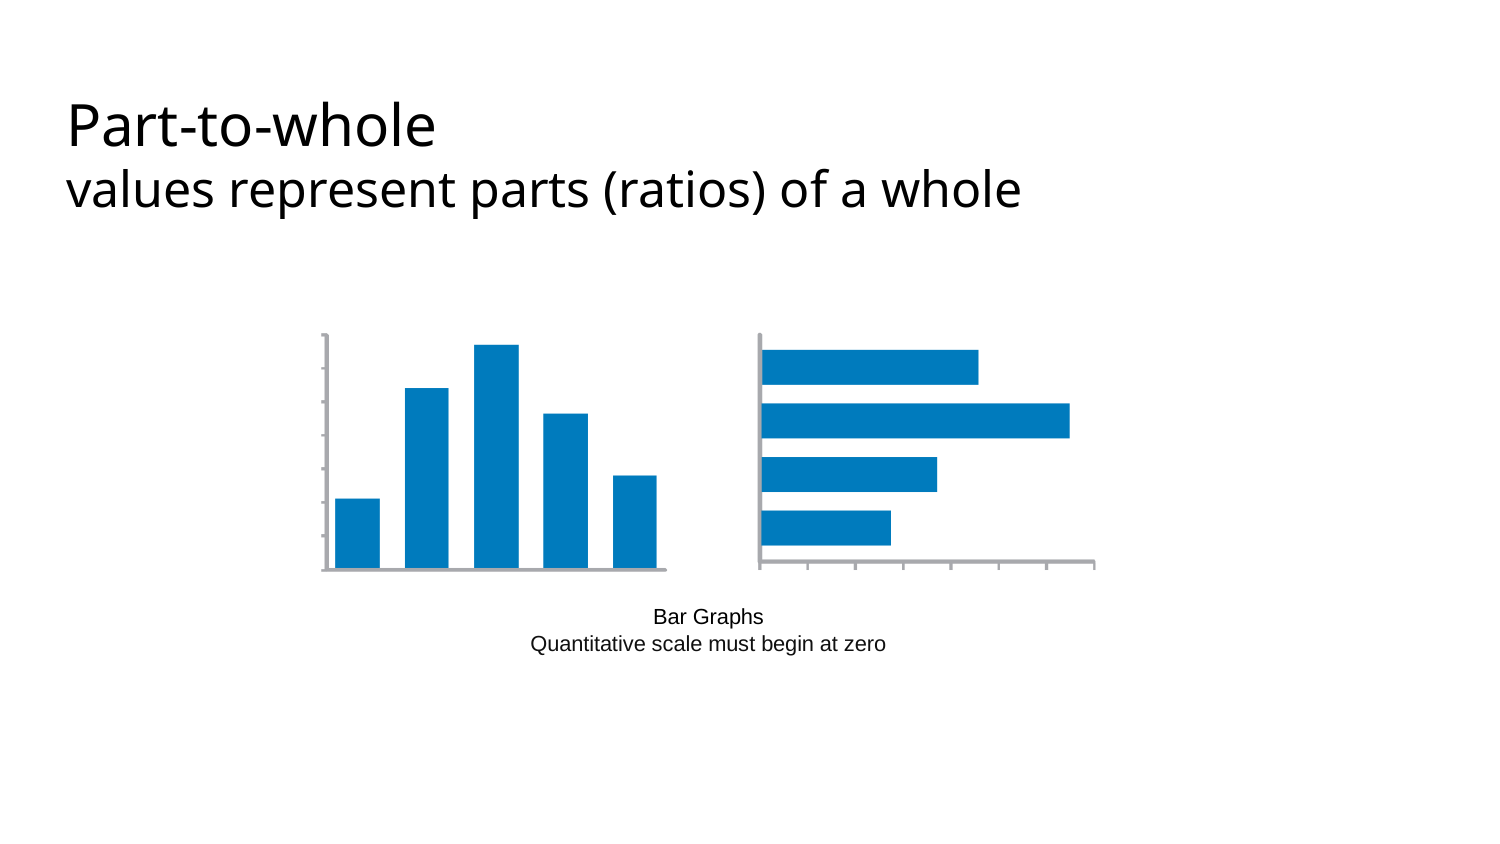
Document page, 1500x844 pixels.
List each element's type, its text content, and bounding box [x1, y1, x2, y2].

picture [742, 324, 1110, 579]
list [308, 323, 671, 580]
text_box Bar Graphs Quantitative scale must begin at zero [308, 595, 1109, 663]
title Part-to-whole values represent parts (ratios) of a whole [51, 72, 1449, 167]
